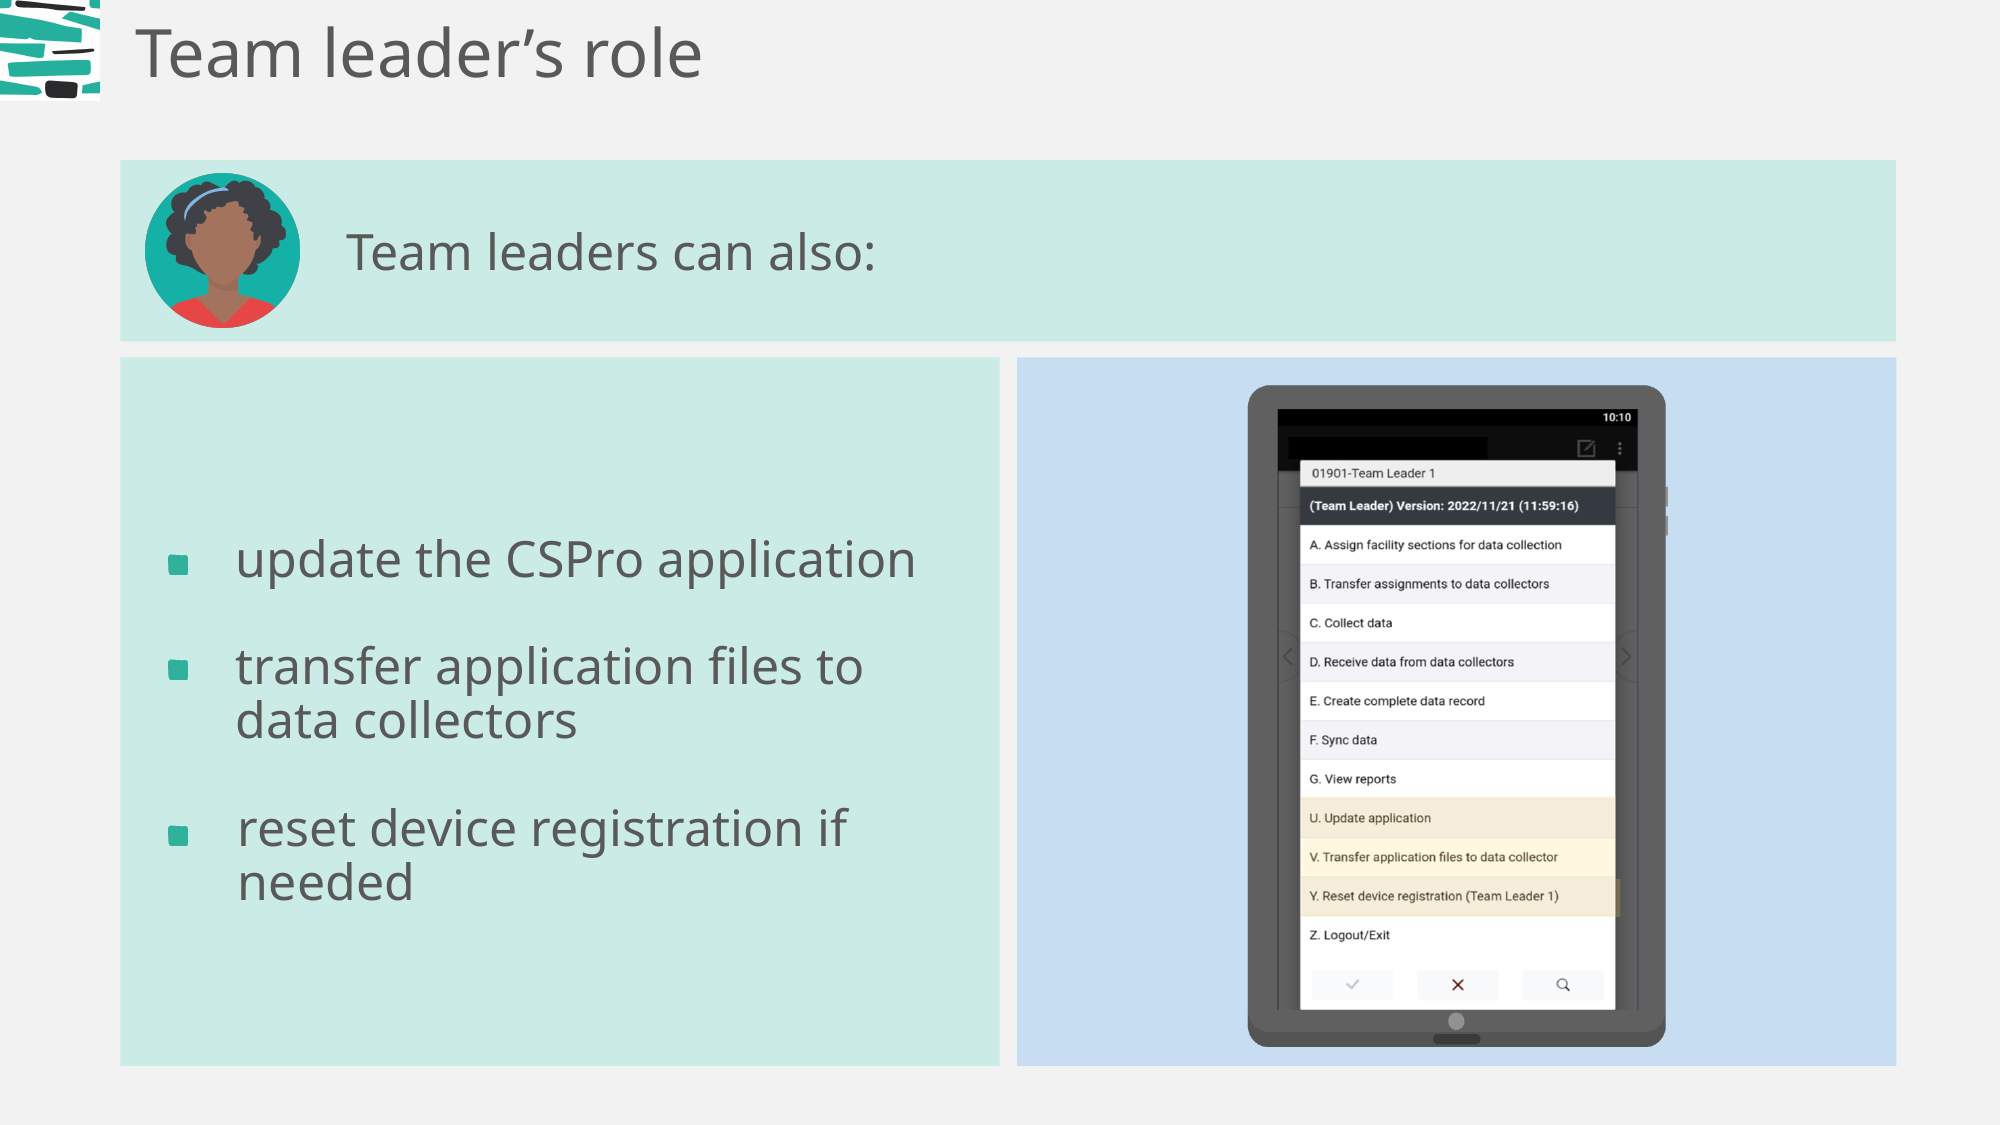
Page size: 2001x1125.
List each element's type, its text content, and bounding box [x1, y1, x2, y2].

picture [1247, 385, 1668, 1047]
text_box transfer application files to data collectors [220, 634, 980, 758]
text_box [120, 160, 1897, 342]
picture [168, 659, 188, 680]
text_box Team leaders can also: [331, 220, 1915, 290]
picture [168, 825, 188, 846]
text_box update the CSPro application [220, 527, 1000, 597]
text_box reset device registration if needed [222, 796, 982, 920]
picture [168, 554, 188, 575]
picture [145, 173, 300, 328]
text_box [120, 357, 1000, 1066]
text_box [1017, 357, 1897, 1066]
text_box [0, 0, 1780, 101]
